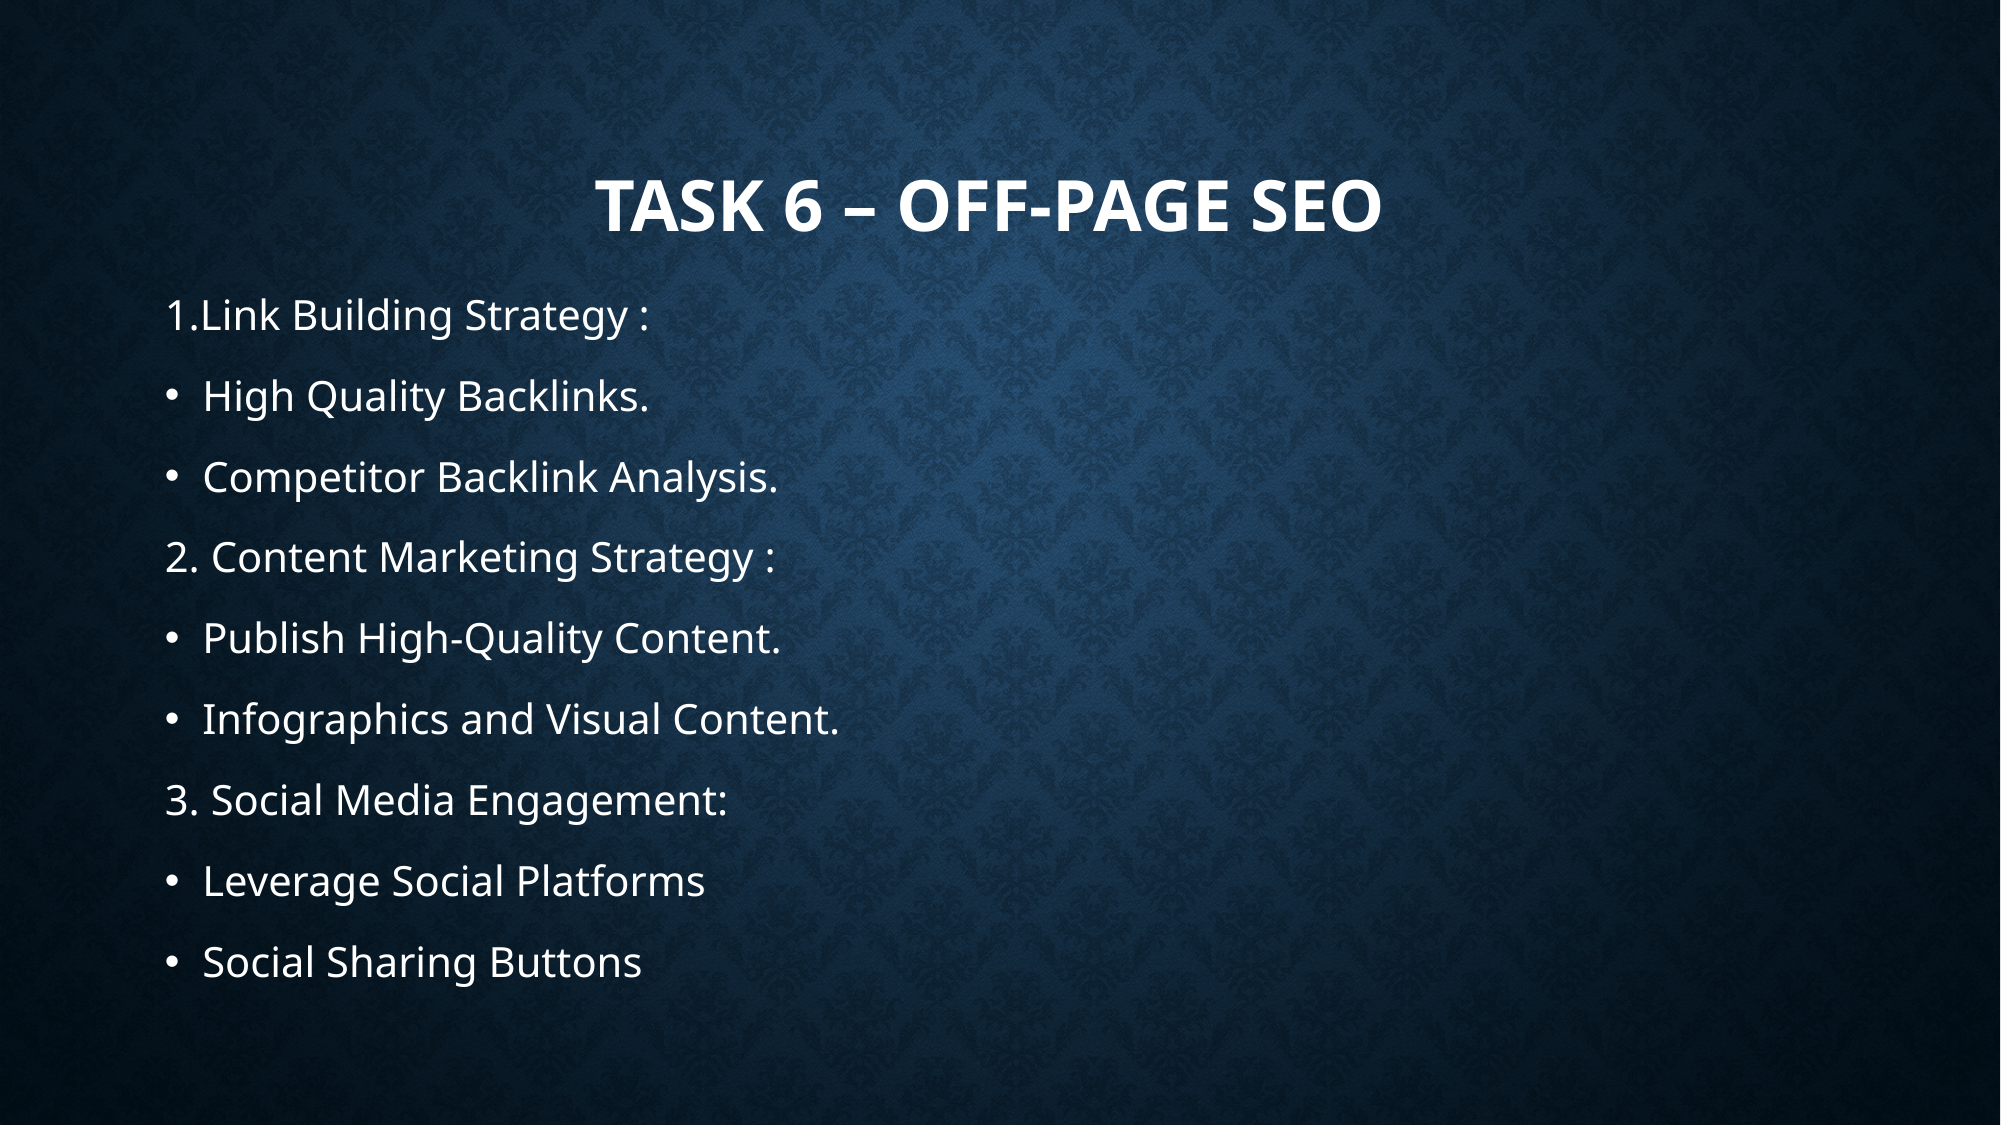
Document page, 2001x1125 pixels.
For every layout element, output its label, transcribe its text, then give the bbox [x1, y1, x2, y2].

list 1.Link Building Strategy : High Quality Backlinks. Competitor Backlink Analysis. 2. Content Marketing Strategy : Publish High-Quality Content. Infographics and Visual Content. 3. Social Media Engagement: Leverage Social Platforms Social Sharing Buttons [149, 270, 2000, 1058]
title Task 6 – off-page seo [149, 99, 1849, 270]
